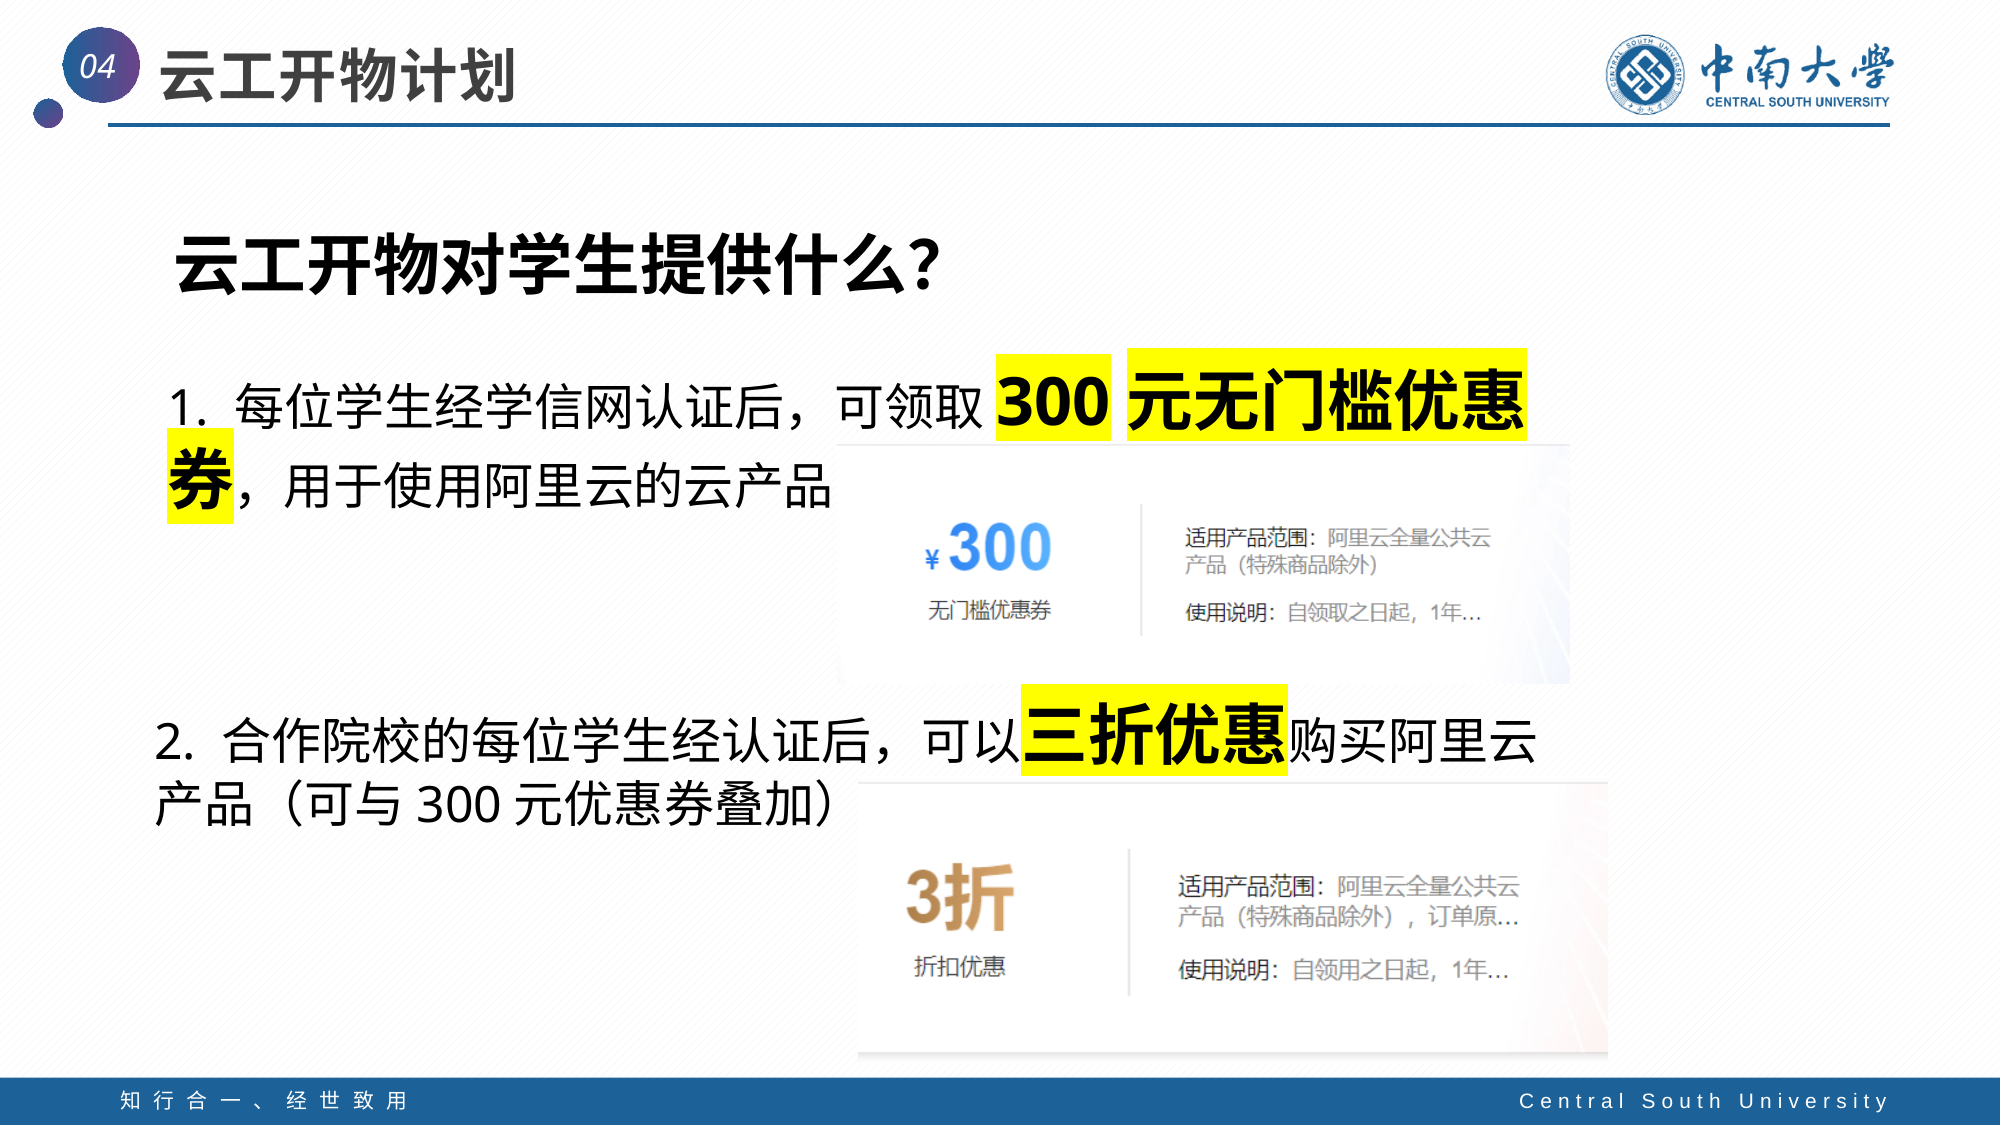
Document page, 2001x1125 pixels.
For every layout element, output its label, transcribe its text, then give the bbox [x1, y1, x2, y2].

text_box 1. 每位学生经学信网认证后，可领取300元无门槛优惠券，用于使用阿里云的云产品 [152, 350, 1609, 526]
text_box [33, 26, 153, 128]
picture [1595, 28, 1907, 121]
text_box [0, 1077, 2000, 1125]
text_box 云工开物计划 [158, 0, 1050, 118]
text_box Central South University [1504, 1080, 1902, 1120]
picture [858, 776, 1608, 1064]
text_box 知行合一、经世致用 [105, 1080, 423, 1120]
text_box 云工开物对学生提供什么？ [158, 215, 990, 311]
text_box 2. 合作院校的每位学生经认证后，可以三折优惠购买阿里云产品（可与300元优惠券叠加） [139, 685, 1596, 841]
picture [837, 441, 1570, 684]
